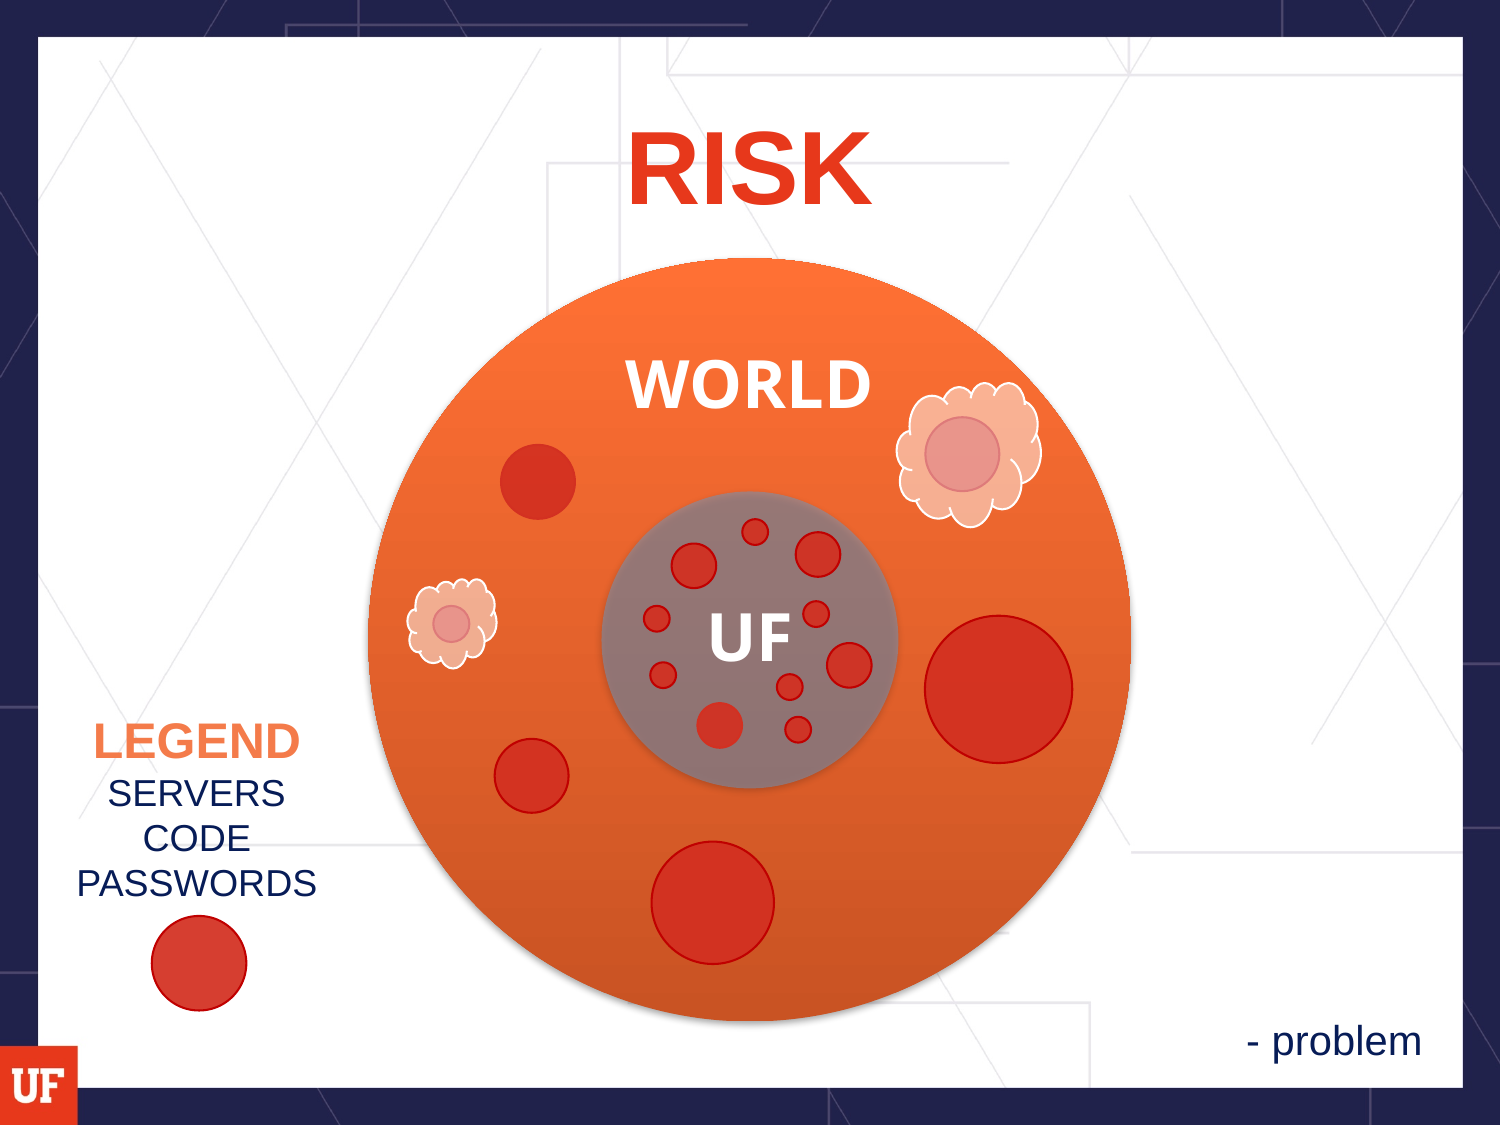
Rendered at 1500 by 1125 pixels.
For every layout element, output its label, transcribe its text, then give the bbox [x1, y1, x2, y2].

title RISK [62, 62, 1438, 263]
text_box - problem [856, 1006, 1438, 1071]
picture [0, 0, 1500, 1125]
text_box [601, 491, 899, 789]
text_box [368, 116, 1132, 1022]
text_box LEGEND SERVERS CODE PASSWORDS [40, 701, 354, 912]
text_box [151, 915, 247, 1011]
